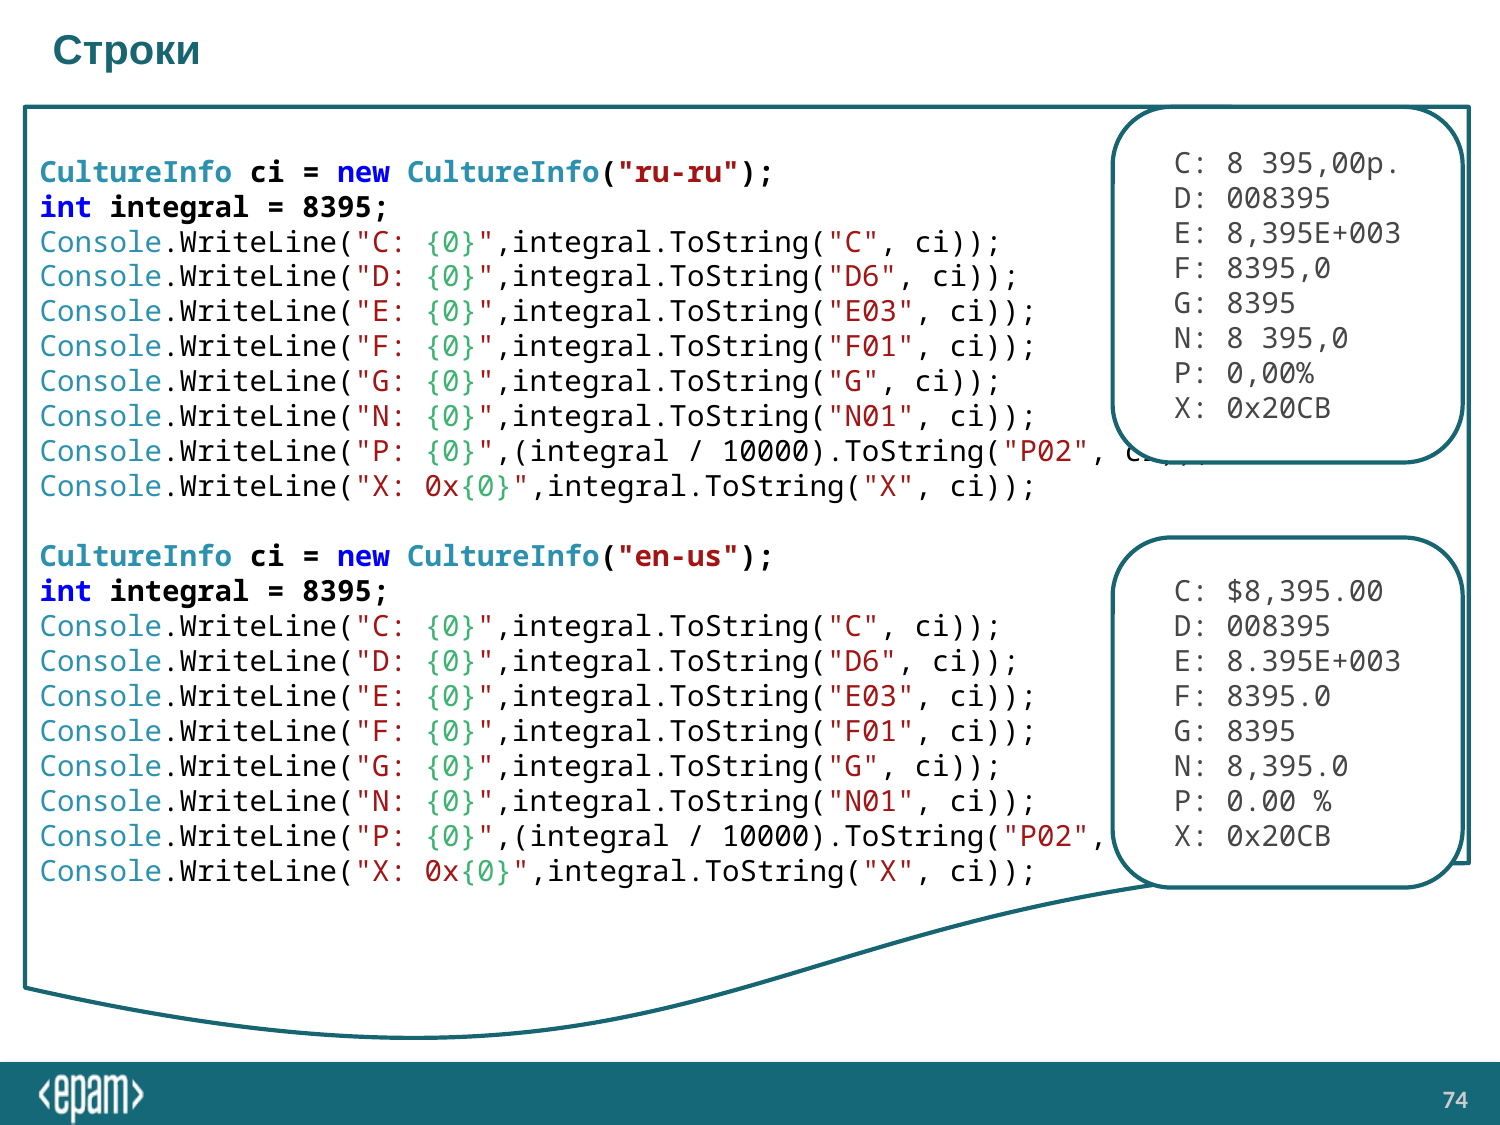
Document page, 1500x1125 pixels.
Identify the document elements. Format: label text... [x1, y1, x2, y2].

text_box C: 8 395,00р. D: 008395 E: 8,395E+003 F: 8395,0 G: 8395 N: 8 395,0 P: 0,00% X: 0x20CB [1110, 104, 1465, 465]
title Строки [0, 0, 1500, 95]
text_box CultureInfo ci = new CultureInfo("ru-ru"); int integral = 8395; Console.WriteLine("C: {0}",integral.ToString("C", ci)); Console.WriteLine("D: {0}",integral.ToString("D6", ci)); Console.WriteLine("E: {0}",integral.ToString("E03", ci)); Console.WriteLine("F: {0}",integral.ToString("F01", ci)); Console.WriteLine("G: {0}",integral.ToString("G", ci)); Console.WriteLine("N: {0}",integral.ToString("N01", ci)); Console.WriteLine("P: {0}",(integral / 10000).ToString("P02", ci)); Console.WriteLine("X: 0x{0}",integral.ToString("X", ci)); CultureInfo ci = new CultureInfo("en-us"); int integral = 8395; Console.WriteLine("C: {0}",integral.ToString("C", ci)); Console.WriteLine("D: {0}",integral.ToString("D6", ci)); Console.WriteLine("E: {0}",integral.ToString("E03", ci)); Console.WriteLine("F: {0}",integral.ToString("F01", ci)); Console.WriteLine("G: {0}",integral.ToString("G", ci)); Console.WriteLine("N: {0}",integral.ToString("N01", ci)); Console.WriteLine("P: {0}",(integral / 10000).ToString("P02", ci)); Console.WriteLine("X: 0x{0}",integral.ToString("X", ci)); [22, 104, 1471, 1040]
text_box C: $8,395.00 D: 008395 E: 8.395E+003 F: 8395.0 G: 8395 N: 8,395.0 P: 0.00 % X: 0x20CB [1110, 535, 1465, 890]
picture [38, 1074, 144, 1125]
